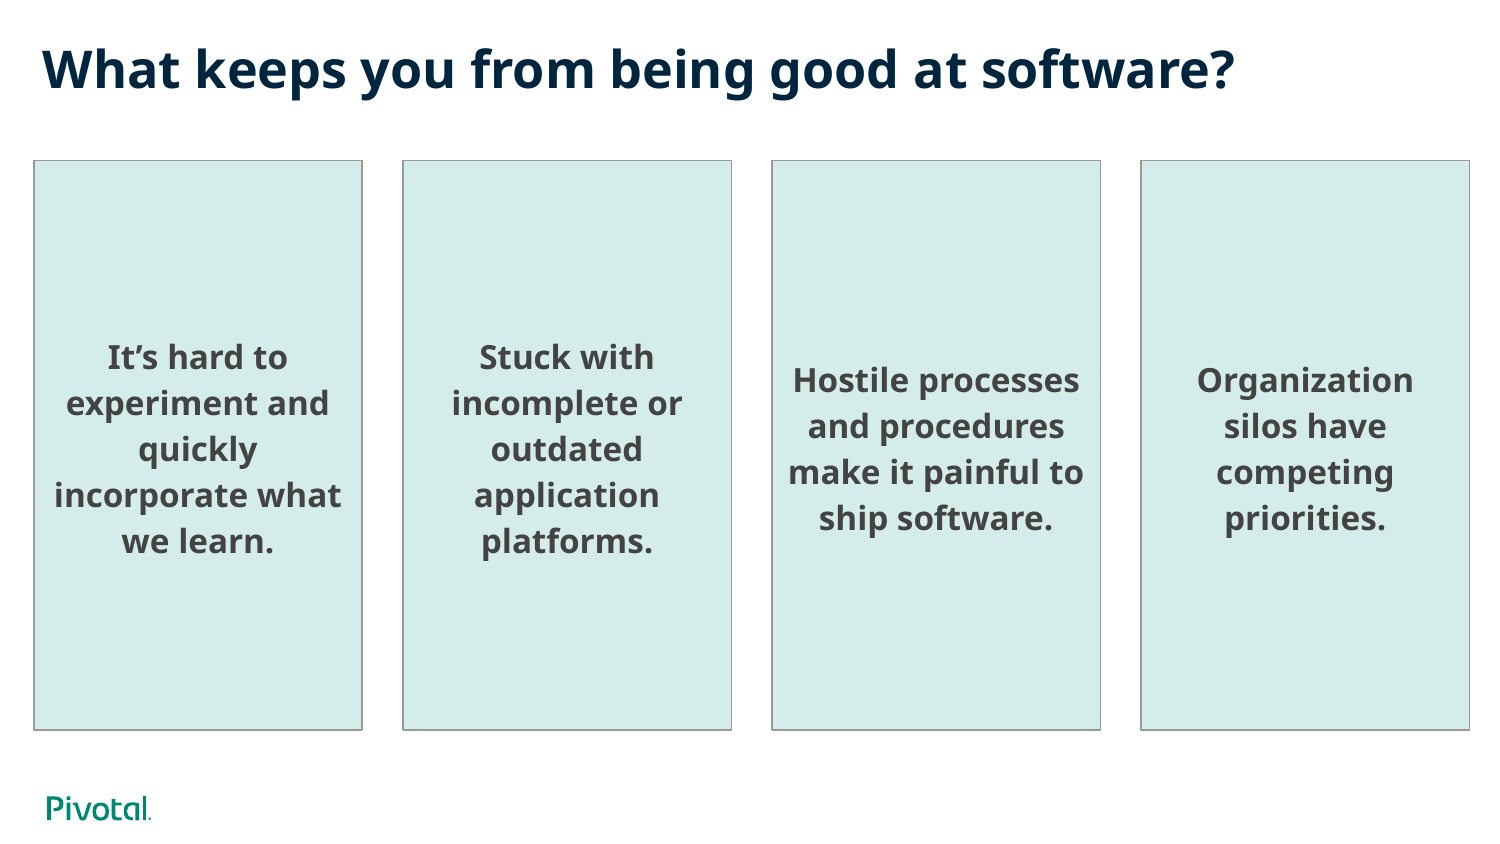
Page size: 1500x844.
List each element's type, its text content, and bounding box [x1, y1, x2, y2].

text_box Hostile processes and procedures make it painful to ship software. [772, 160, 1101, 731]
text_box It’s hard to experiment and quickly incorporate what we learn. [33, 160, 363, 731]
title What keeps you from being good at software? [31, 24, 1453, 90]
text_box Organization silos have competing priorities. [1141, 160, 1470, 731]
text_box Stuck with incomplete or outdated application platforms. [402, 160, 732, 731]
